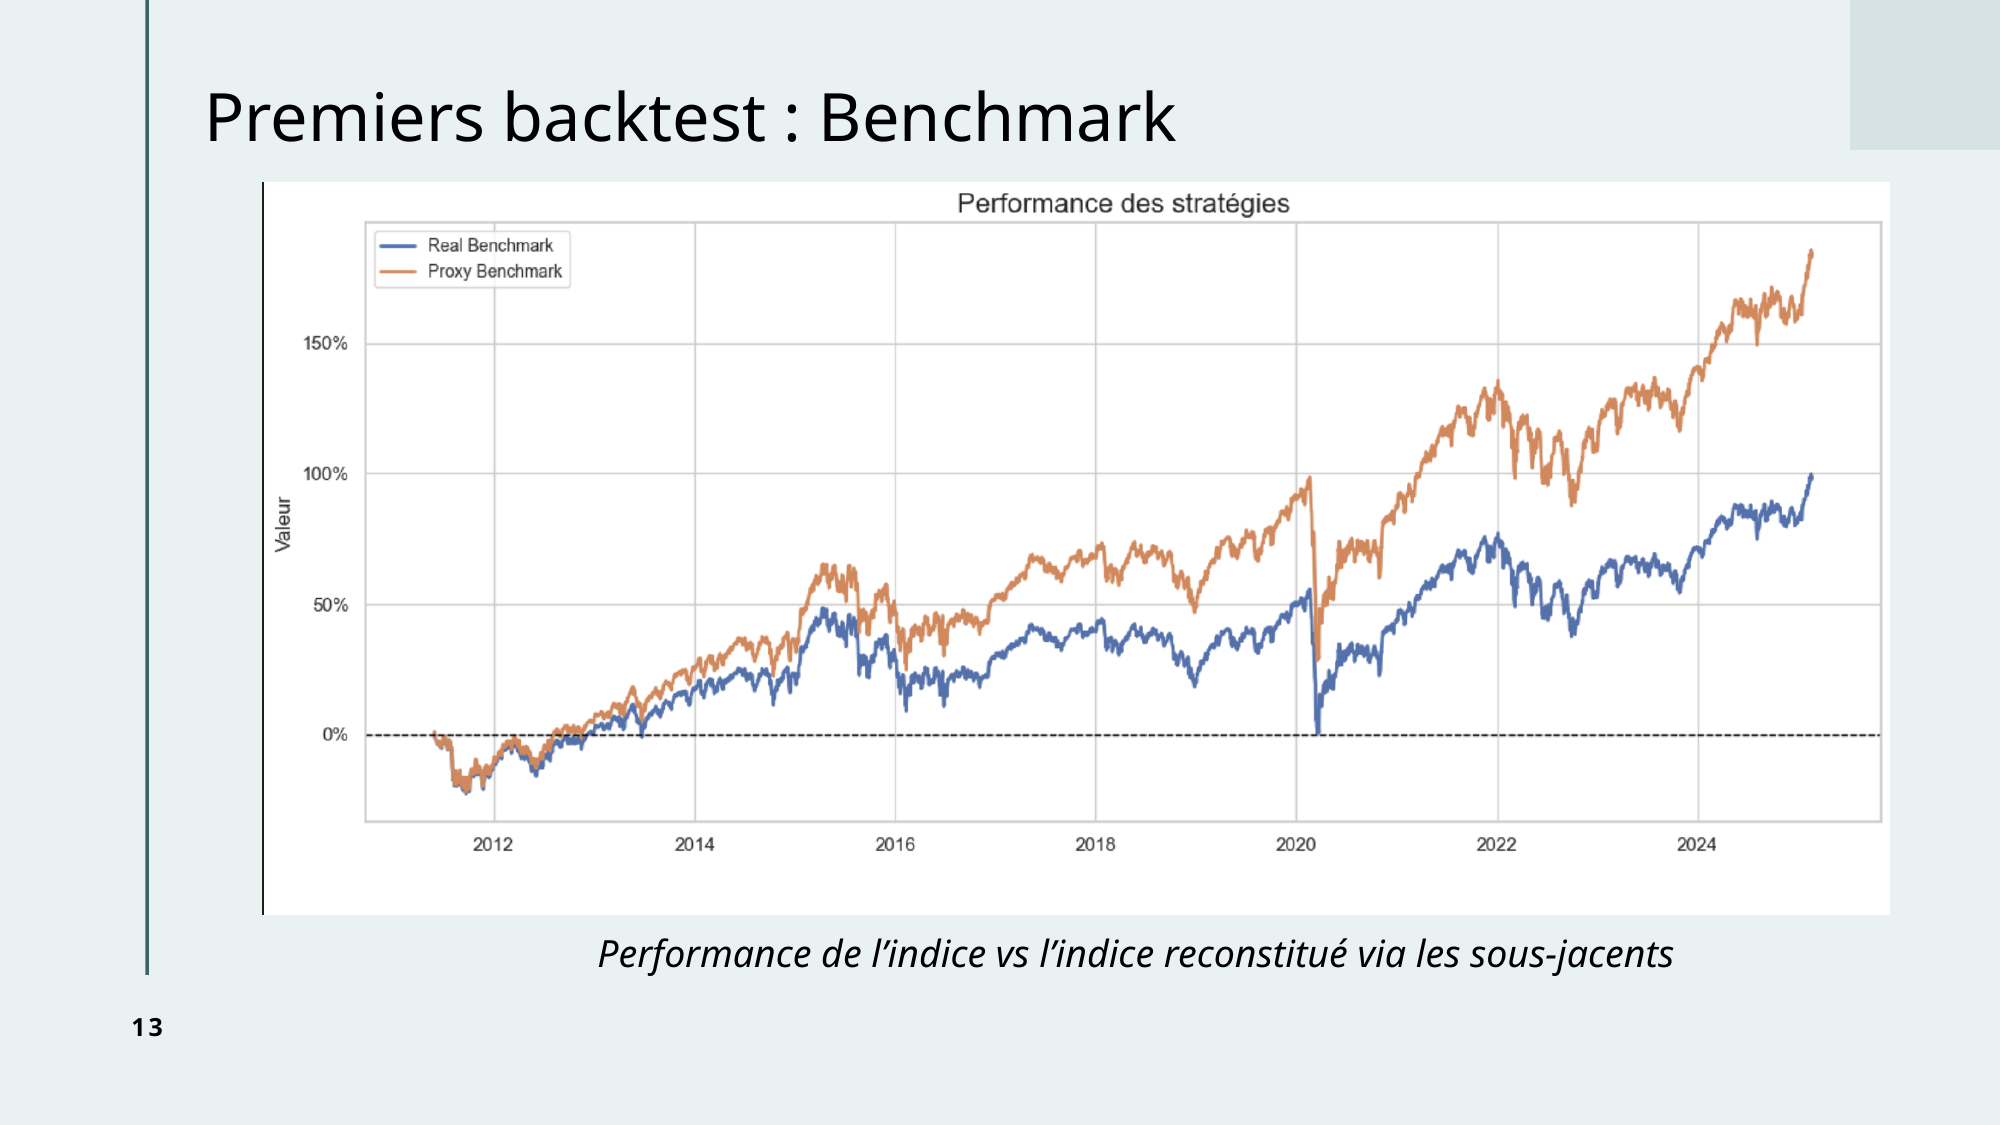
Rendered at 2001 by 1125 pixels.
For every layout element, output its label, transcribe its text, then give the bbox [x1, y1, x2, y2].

title Premiers backtest : Benchmark [204, 56, 1712, 183]
list Performance de l’indice vs l’indice reconstitué via les sous-jacents [561, 915, 1712, 1026]
slide_number 13 [67, 975, 227, 1082]
picture [262, 182, 1890, 915]
